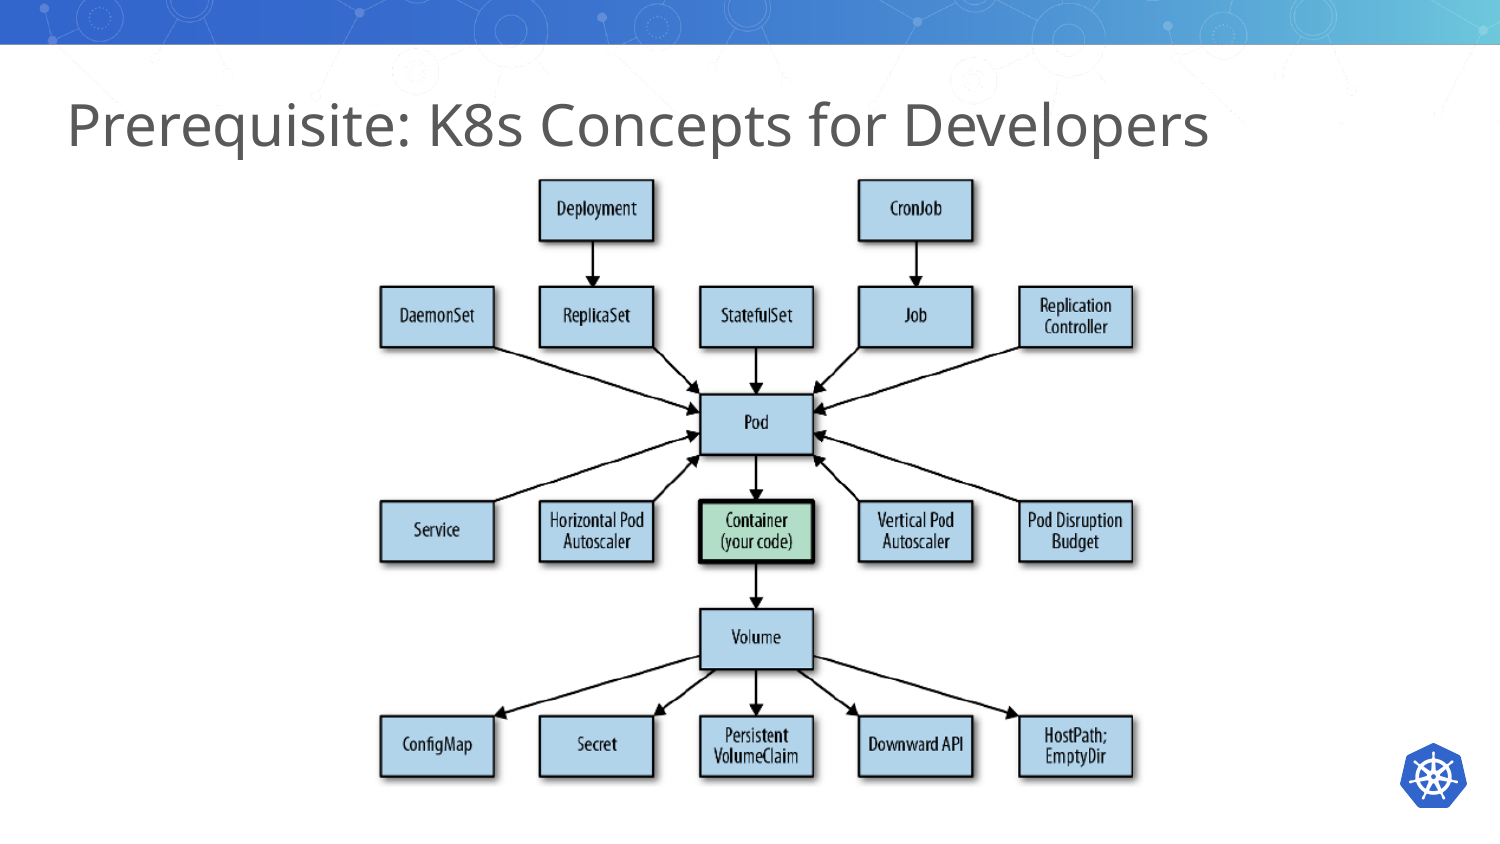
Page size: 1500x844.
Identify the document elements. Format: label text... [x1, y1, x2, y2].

picture [0, 0, 1500, 844]
title Prerequisite: K8s Concepts for Developers [51, 72, 1449, 167]
